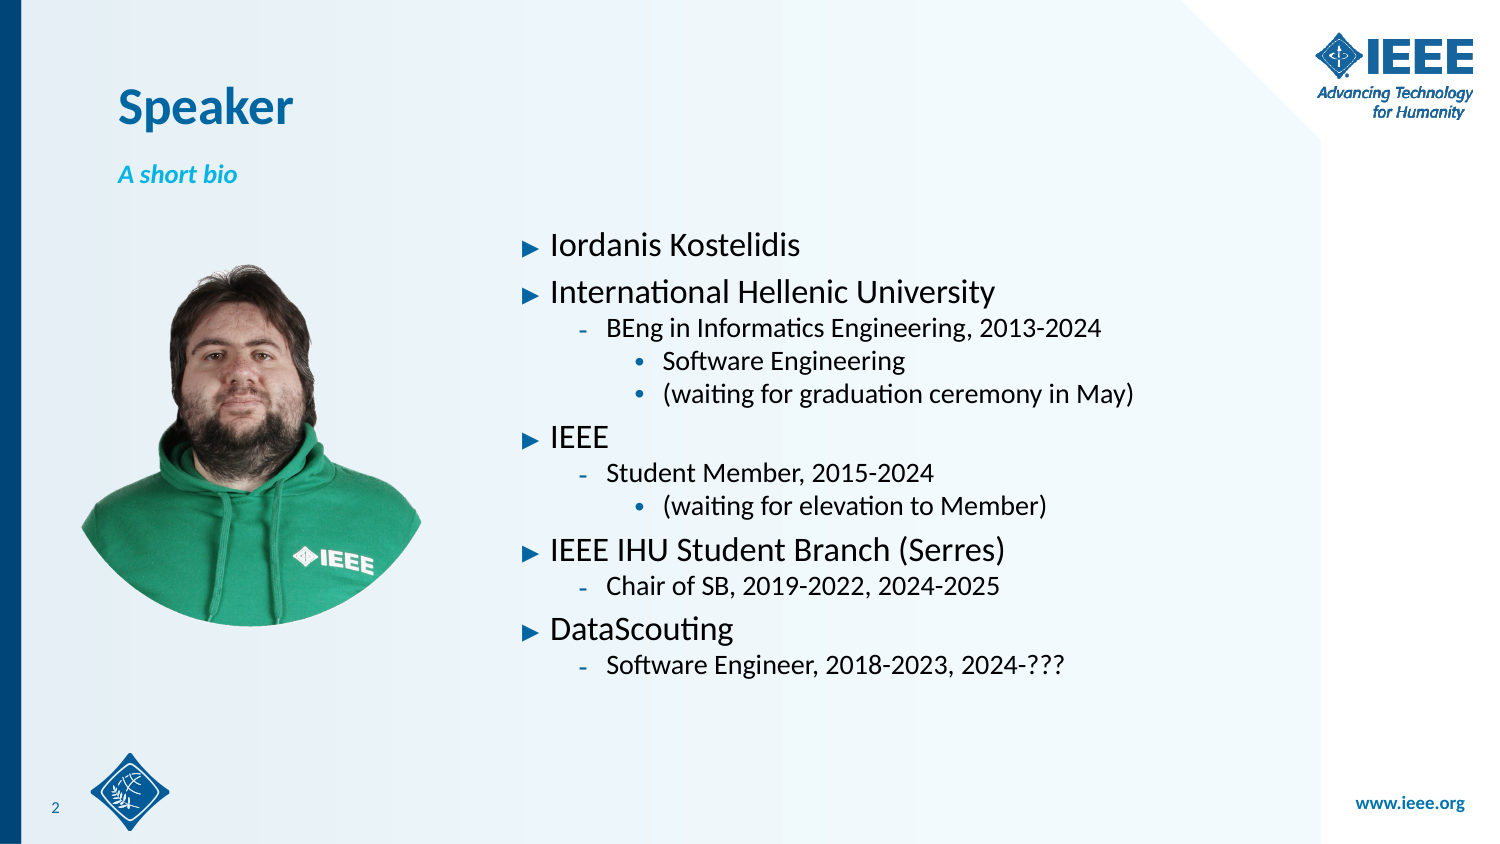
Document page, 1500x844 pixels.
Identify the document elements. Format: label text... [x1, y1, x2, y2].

list A short bio [103, 153, 1294, 197]
picture [47, 230, 451, 634]
picture [1315, 32, 1473, 120]
list Iordanis Kostelidis International Hellenic University BEng in Informatics Engineering, 2013-2024 Software Engineering (waiting for graduation ceremony in May) IEEE Student Member, 2015-2024 (waiting for elevation to Member) IEEE IHU Student Branch (Serres) Chair of SB, 2019-2022, 2024-2025 DataScouting Software Engineer, 2018-2023, 2024-??? [507, 224, 1283, 739]
slide_number 2 [36, 784, 87, 830]
title Speaker [103, 43, 1192, 144]
picture [87, 749, 173, 835]
